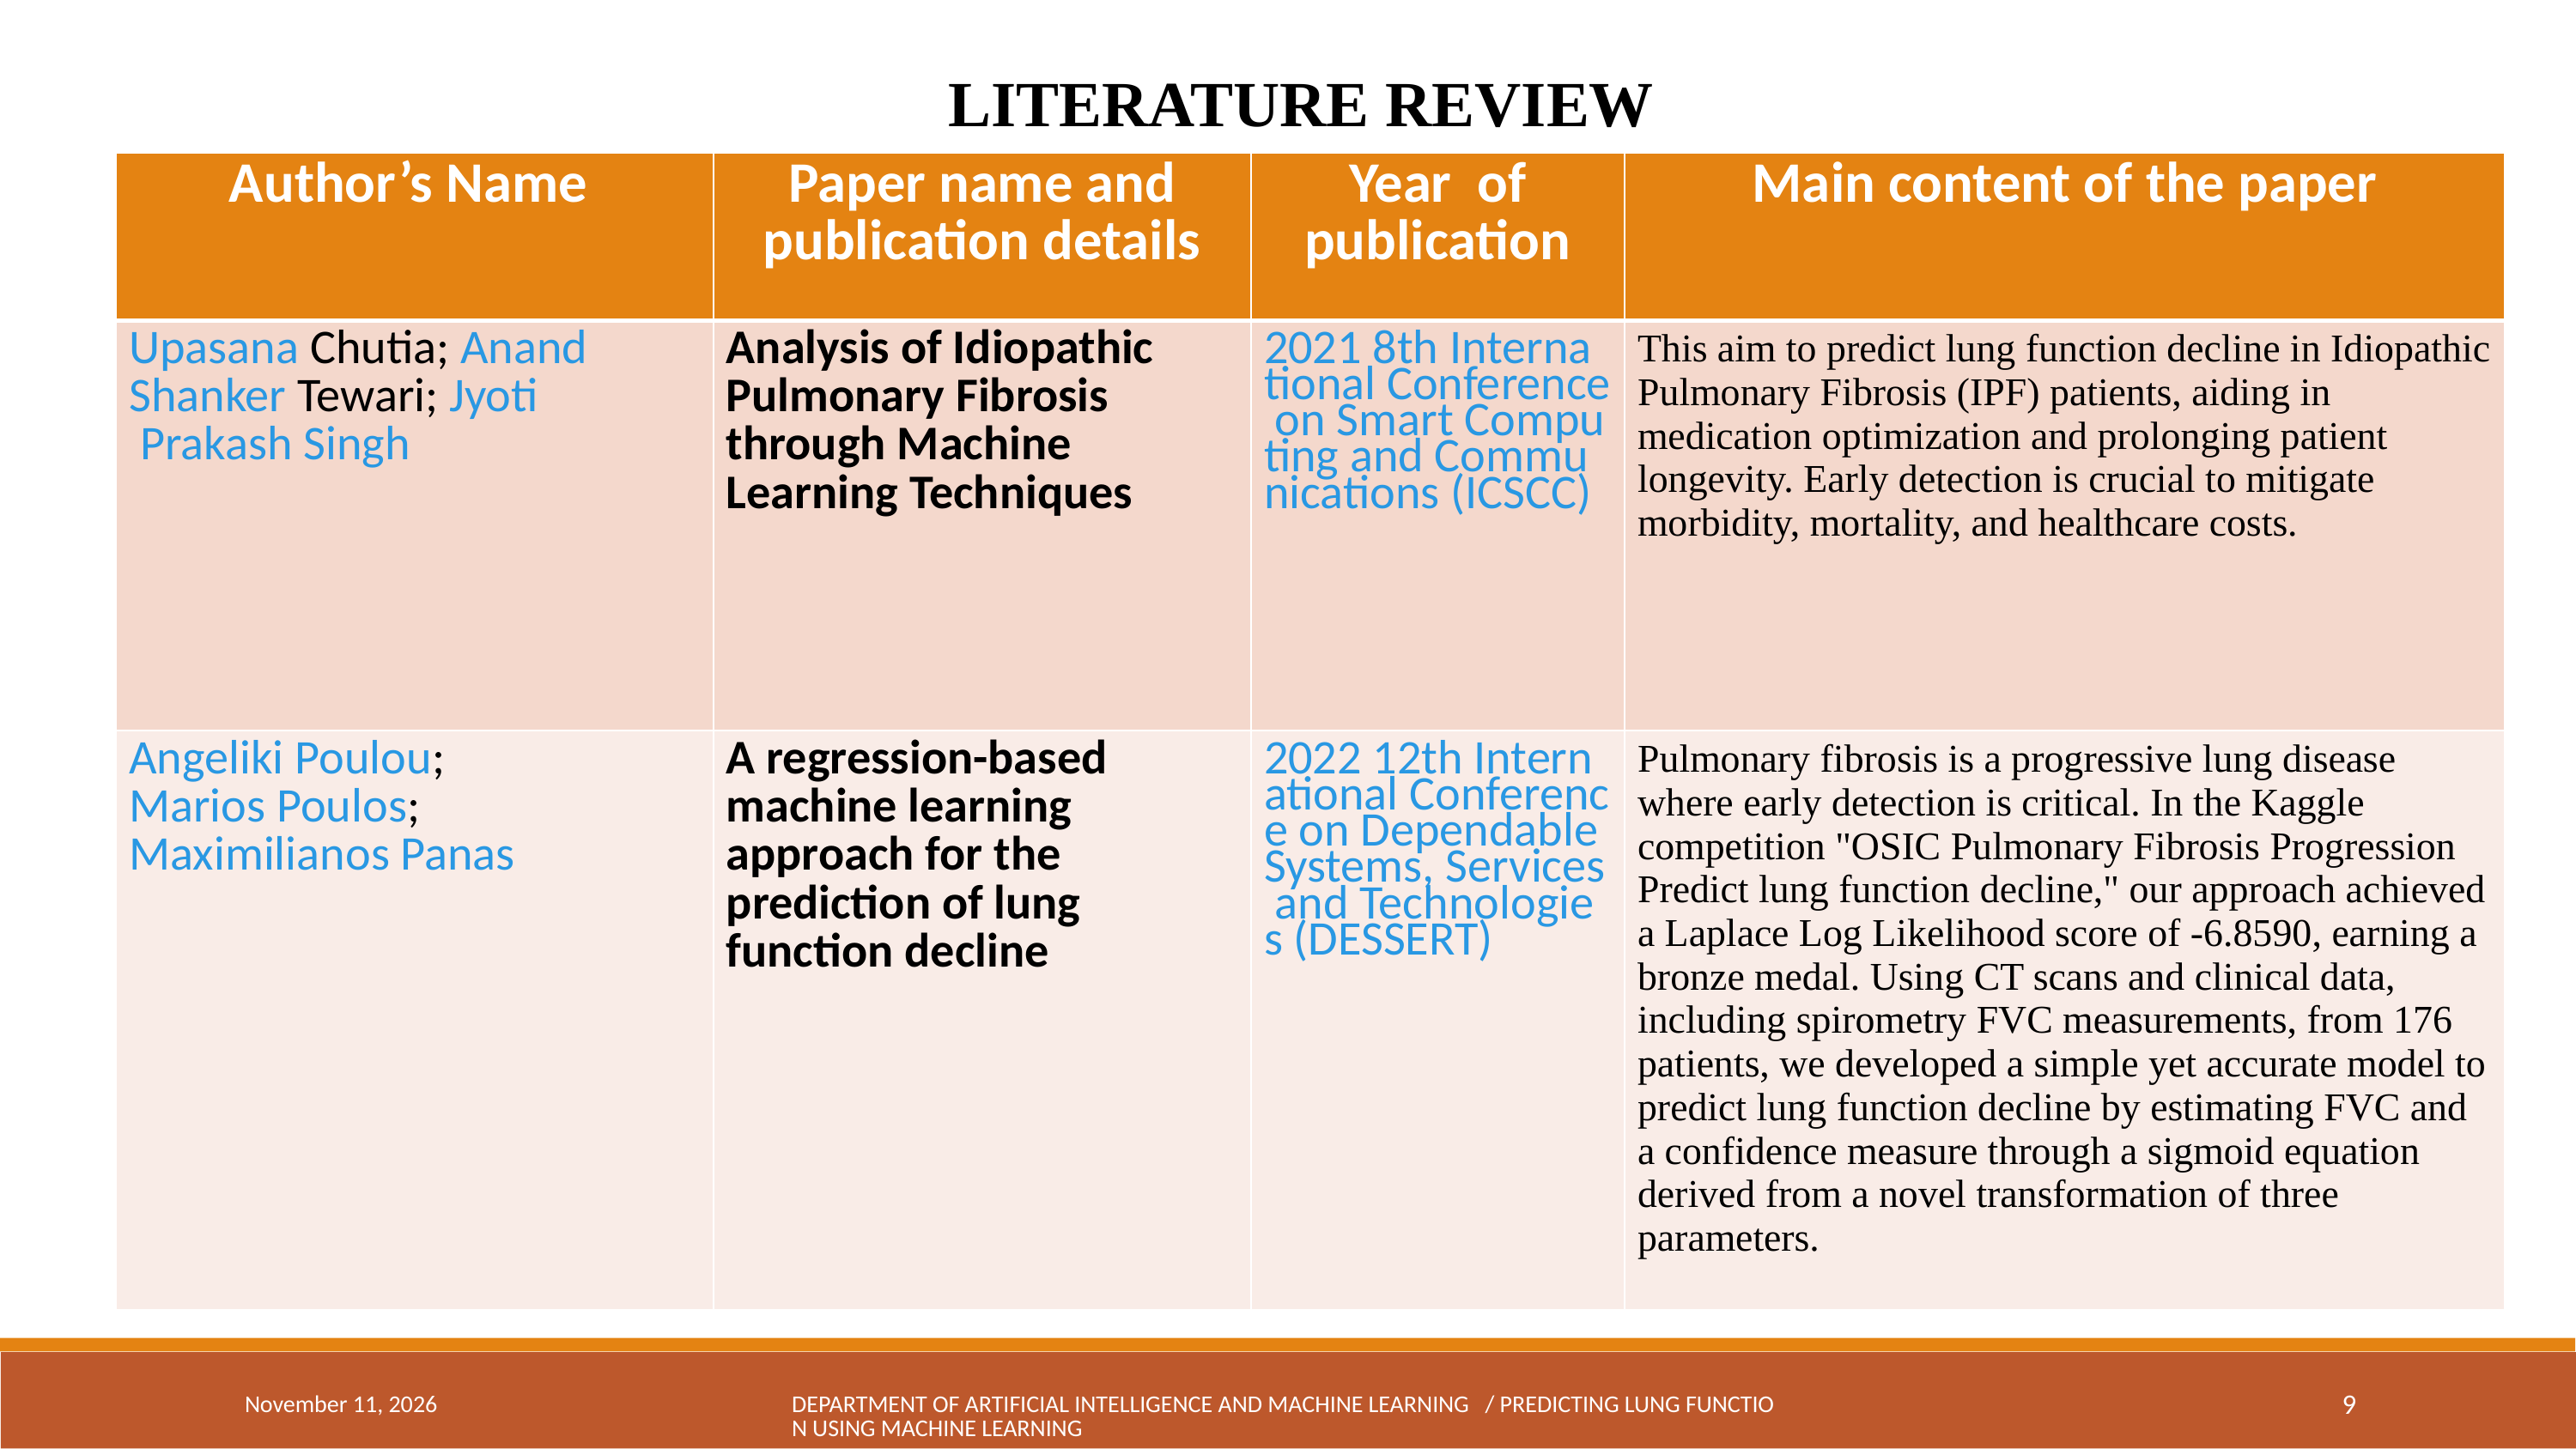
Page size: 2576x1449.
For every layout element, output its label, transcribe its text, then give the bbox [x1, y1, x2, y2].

table_header Year of publication [1252, 154, 1624, 318]
slide_number 9 [2092, 1364, 2369, 1442]
table_cell Angeliki Poulou; Marios Poulos; Maximilianos Panas [117, 731, 713, 1309]
table_header Paper name and publication details [714, 154, 1250, 318]
table_cell Analysis of Idiopathic Pulmonary Fibrosis through Machine Learning Techniques [714, 323, 1250, 730]
table_cell Pulmonary fibrosis is a progressive lung disease where early detection is critical. In the Kaggle competition "OSIC Pulmonary Fibrosis Progression Predict lung function decline," our approach achieved a Laplace Log Likelihood score of -6.8590, earning a bronze medal. Using CT scans and clinical data, including spirometry FVC measurements, from 176 patients, we developed a simple yet accurate model to predict lung function decline by estimating FVC and a confidence measure through a sigmoid equation derived from a novel transformation of three parameters. [1625, 731, 2504, 1309]
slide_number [232, 1364, 755, 1442]
table_cell This aim to predict lung function decline in Idiopathic Pulmonary Fibrosis (IPF) patients, aiding in medication optimization and prolonging patient longevity. Early detection is crucial to mitigate morbidity, mortality, and healthcare costs. [1625, 323, 2504, 730]
footer DEPARTMENT OF ARTIFICIAL INTELLIGENCE AND MACHINE LEARNING / Predicting lung function using machine learning [779, 1364, 1798, 1442]
table_cell 2021 8th International Conference on Smart Computing and Communications (ICSCC) [1252, 323, 1624, 730]
table_cell 2022 12th International Conference on Dependable Systems, Services and Technologies (DESSERT) [1252, 731, 1624, 1309]
table_header Main content of the paper [1625, 154, 2504, 318]
text_box LITERATURE REVIEW [82, 17, 2458, 147]
table_cell Upasana Chutia; Anand Shanker Tewari; Jyoti Prakash Singh [117, 323, 713, 730]
table_cell A regression-based machine learning approach for the prediction of lung function decline [714, 731, 1250, 1309]
table_header Author’s Name [117, 154, 713, 318]
